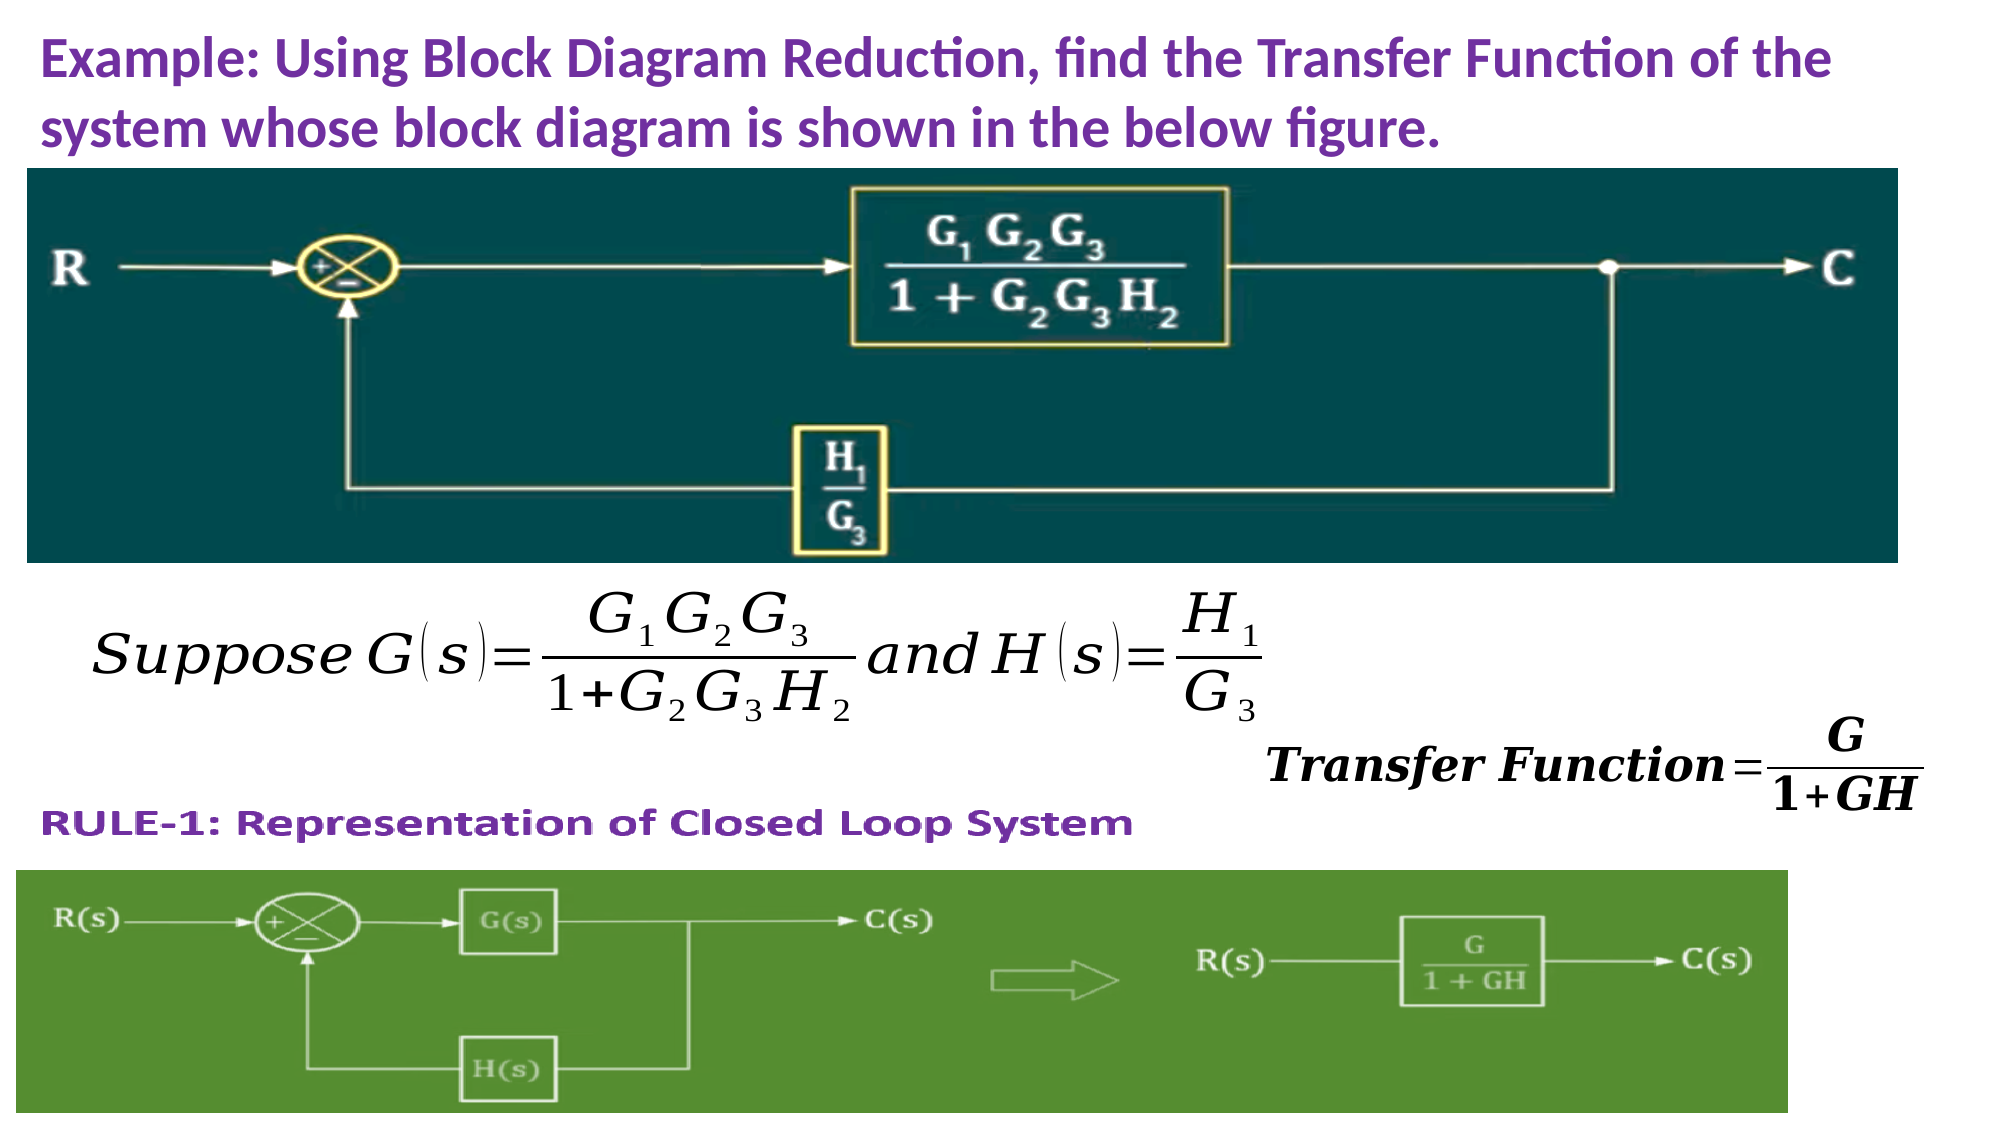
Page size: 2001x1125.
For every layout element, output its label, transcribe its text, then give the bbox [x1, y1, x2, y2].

picture [0, 803, 1807, 1113]
text_box Example: Using Block Diagram Reduction, find the Transfer Function of the system whose block diagram is shown in the below figure. [25, 12, 1986, 167]
picture [27, 168, 1898, 563]
